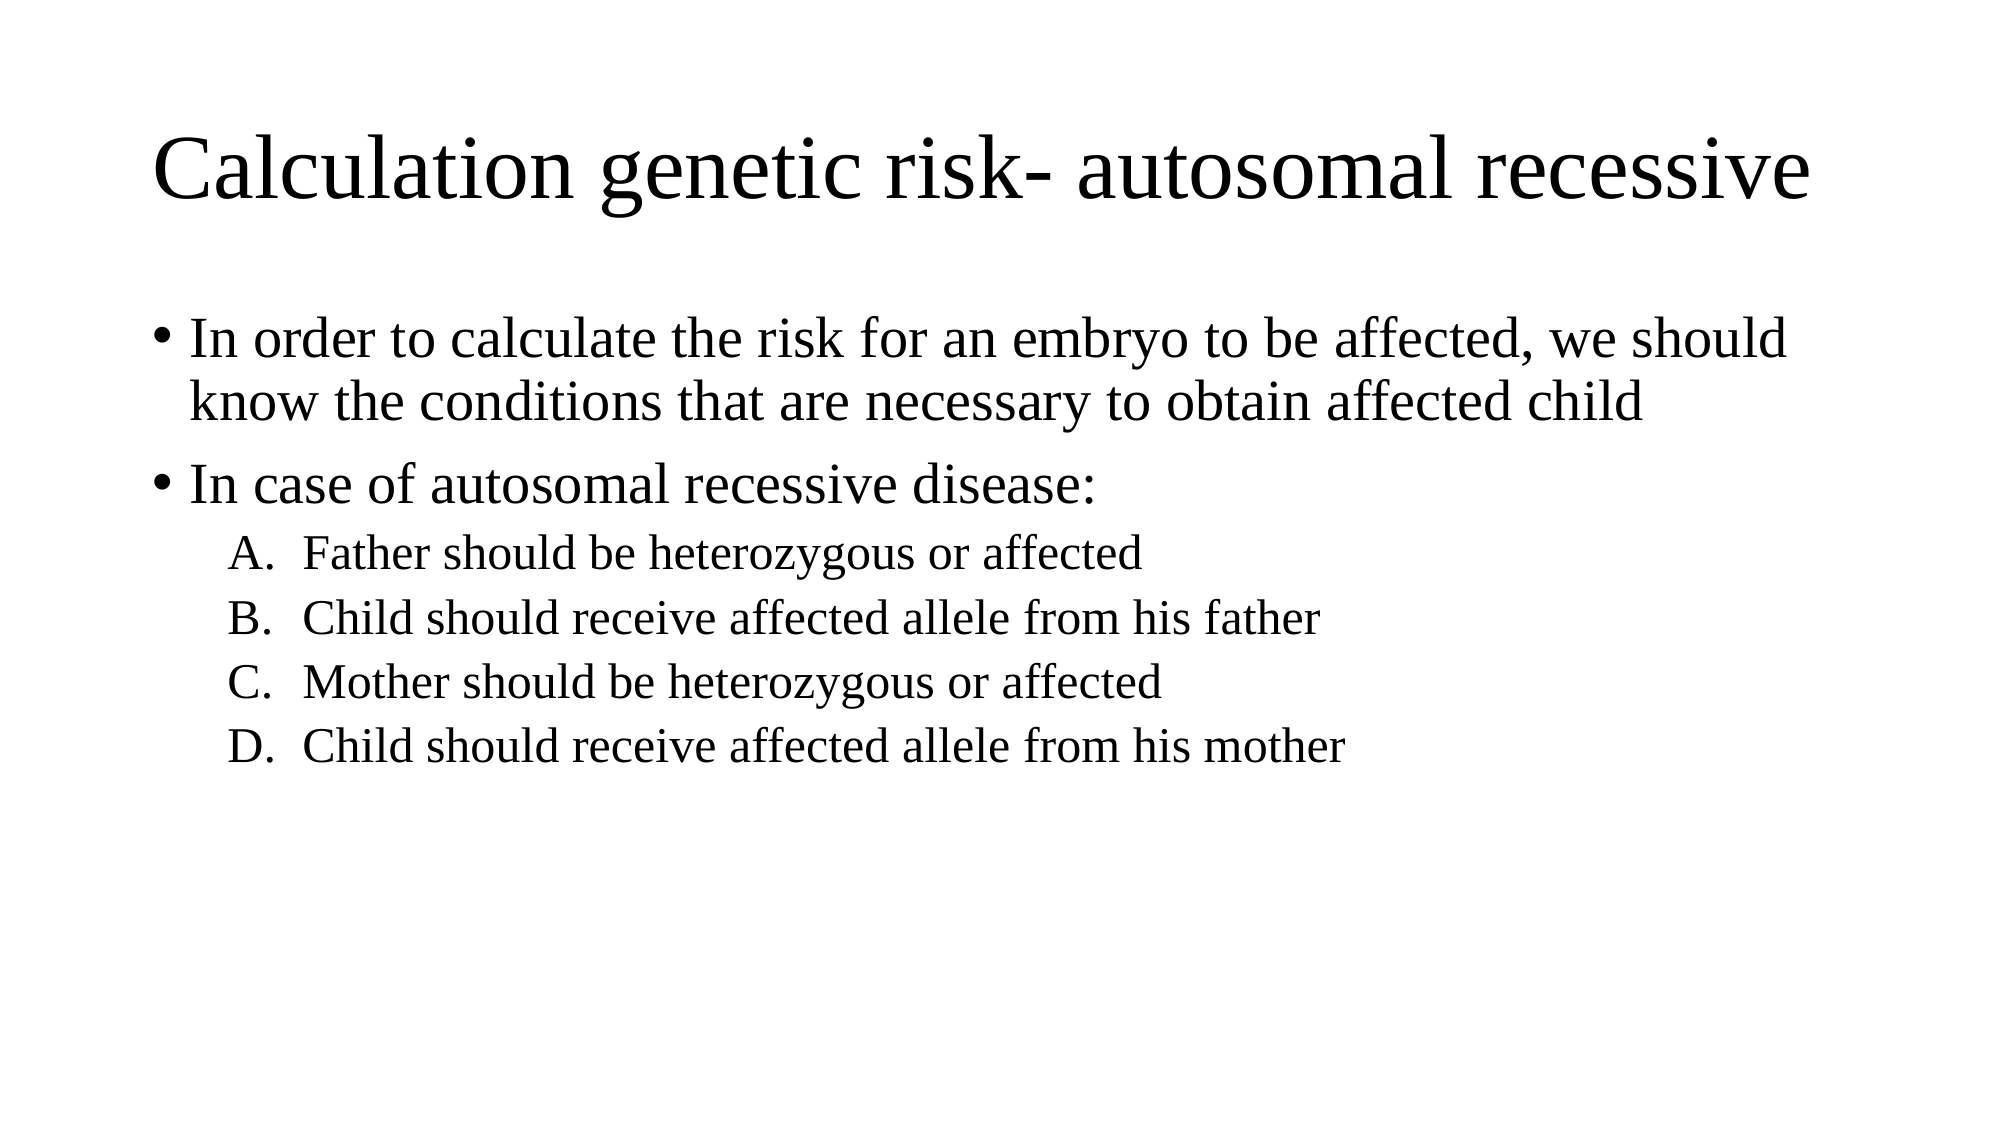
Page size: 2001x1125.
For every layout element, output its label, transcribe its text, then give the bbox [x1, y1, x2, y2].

list In order to calculate the risk for an embryo to be affected, we should know the conditions that are necessary to obtain affected child In case of autosomal recessive disease: Father should be heterozygous or affected Child should receive affected allele from his father Mother should be heterozygous or affected Child should receive affected allele from his mother [137, 299, 1863, 818]
title Calculation genetic risk- autosomal recessive [137, 59, 1863, 278]
